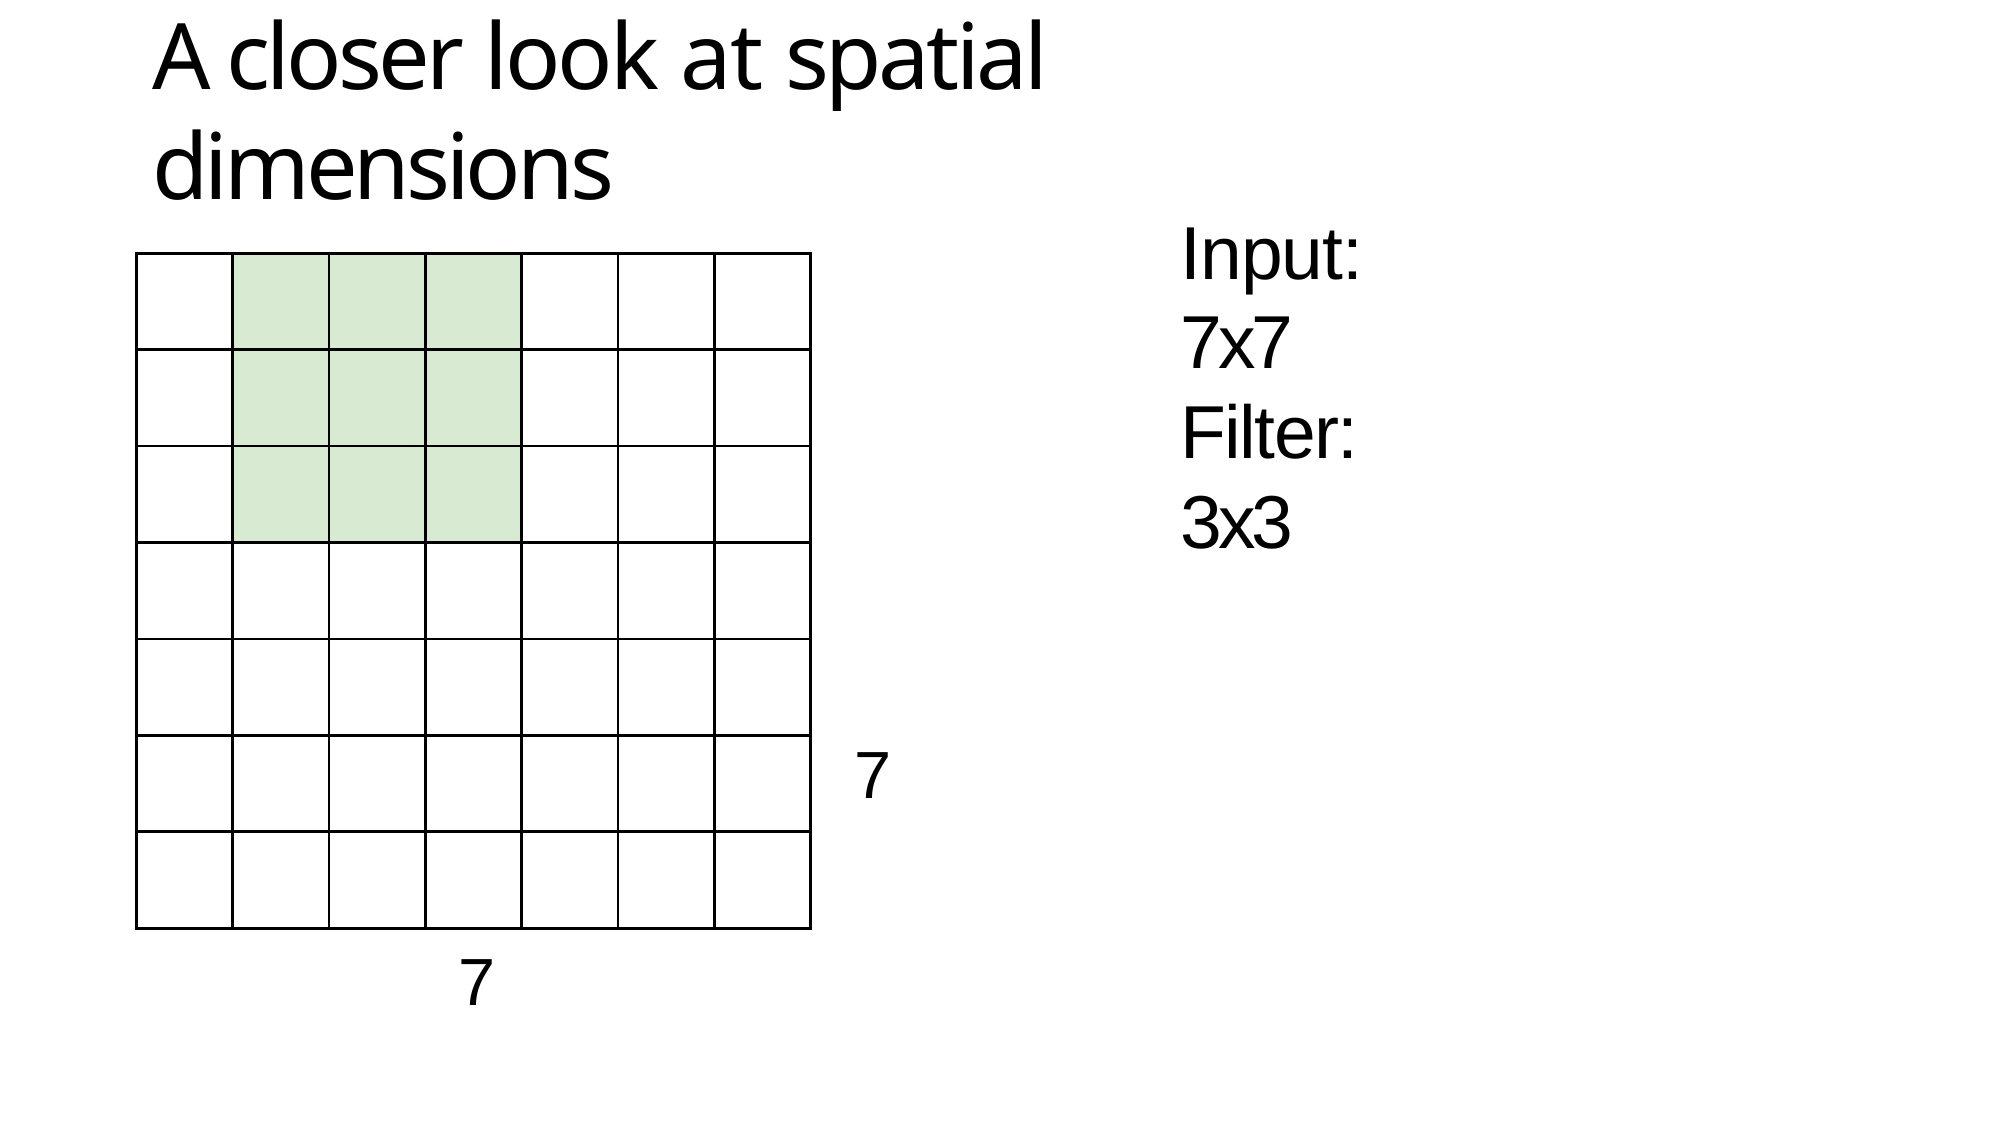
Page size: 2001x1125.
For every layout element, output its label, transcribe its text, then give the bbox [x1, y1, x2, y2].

table_cell [138, 447, 231, 541]
table_cell [716, 544, 809, 638]
table_cell [523, 640, 617, 734]
table_cell [619, 737, 713, 830]
table_cell [330, 833, 424, 927]
table_cell [523, 544, 617, 638]
table_cell [716, 833, 809, 927]
table_cell [138, 737, 231, 830]
table_cell [330, 447, 424, 541]
table_cell [427, 833, 520, 927]
text_box Input: 7x7 Filter: 3x3 7 [852, 199, 1491, 812]
table_cell [427, 737, 520, 830]
table_cell [427, 544, 520, 638]
table_cell [234, 737, 328, 830]
table_cell [523, 737, 617, 830]
table_cell [619, 544, 713, 638]
table_cell [234, 351, 328, 445]
table_cell [716, 351, 809, 445]
table_header [330, 255, 424, 348]
table_cell [716, 447, 809, 541]
table_cell [619, 640, 713, 734]
table_cell [619, 833, 713, 927]
table_cell [138, 351, 231, 445]
table_cell [523, 447, 617, 541]
table_cell [523, 351, 617, 445]
table_cell [427, 351, 520, 445]
table_cell [234, 833, 328, 927]
table_cell [427, 447, 520, 541]
table_cell [330, 737, 424, 830]
table_header [427, 255, 520, 348]
table_header [523, 255, 617, 348]
text_box 7 [456, 939, 494, 1019]
table_cell [138, 640, 231, 734]
table_cell [716, 737, 809, 830]
table_cell [716, 640, 809, 734]
table_cell [138, 544, 231, 638]
table_cell [330, 351, 424, 445]
title A closer look at spatial dimensions [150, 0, 1303, 218]
table_cell [330, 640, 424, 734]
table_header [619, 255, 713, 348]
table_cell [234, 544, 328, 638]
table_cell [138, 833, 231, 927]
table_cell [234, 447, 328, 541]
table_cell [330, 544, 424, 638]
table_header [138, 255, 231, 348]
table_cell [427, 640, 520, 734]
table_header [234, 255, 328, 348]
table_cell [523, 833, 617, 927]
table_cell [619, 351, 713, 445]
table_header [716, 255, 809, 348]
table_cell [619, 447, 713, 541]
table_cell [234, 640, 328, 734]
